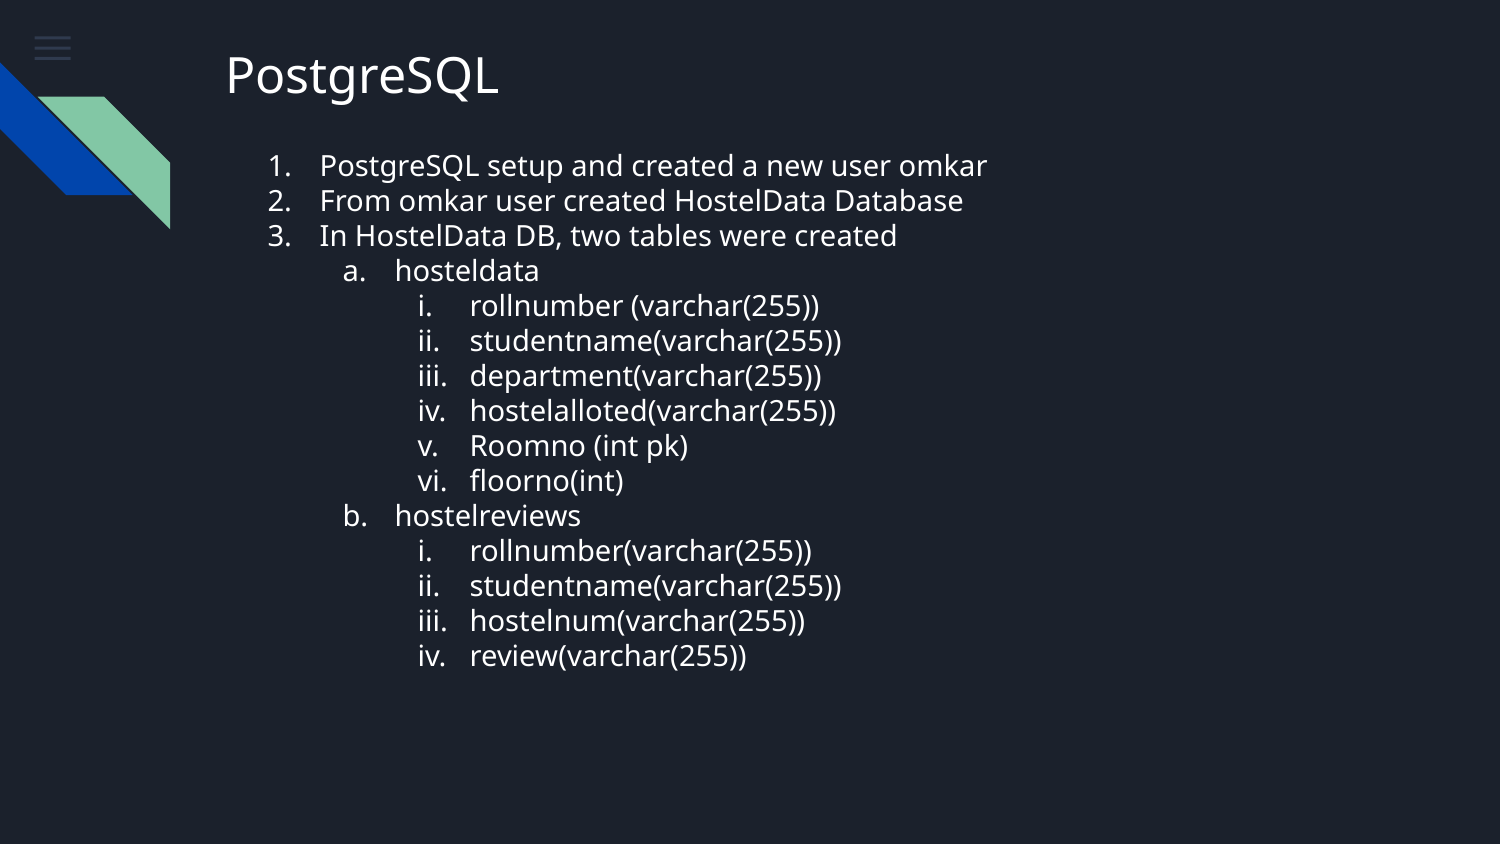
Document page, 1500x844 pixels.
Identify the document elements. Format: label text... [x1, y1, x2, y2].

title PostgreSQL [210, 28, 1366, 179]
text_box PostgreSQL setup and created a new user omkar From omkar user created HostelData Database In HostelData DB, two tables were created hosteldata rollnumber (varchar(255)) studentname(varchar(255)) department(varchar(255)) hostelalloted(varchar(255)) Roomno (int pk) floorno(int) hostelreviews rollnumber(varchar(255)) studentname(varchar(255)) hostelnum(varchar(255)) review(varchar(255)) [229, 132, 1113, 687]
